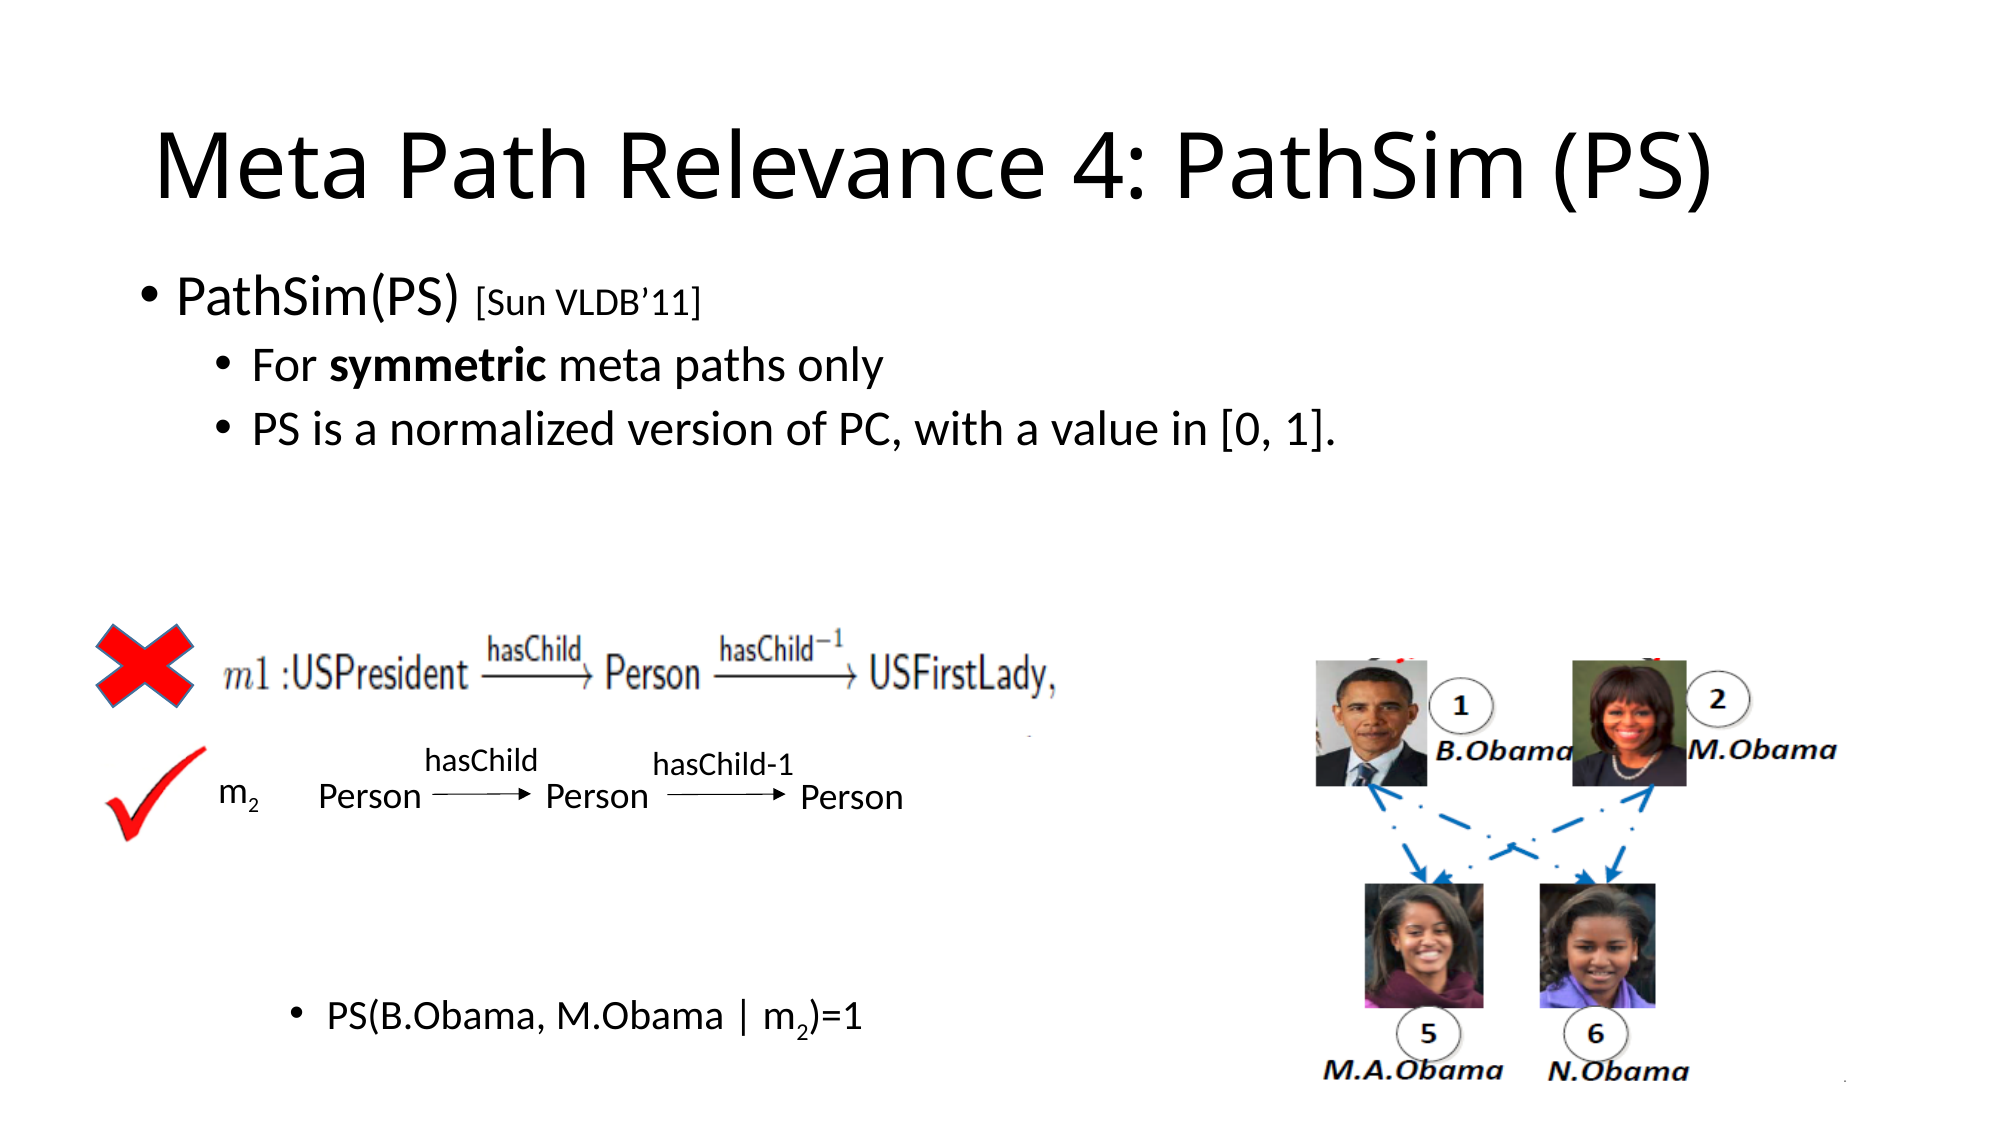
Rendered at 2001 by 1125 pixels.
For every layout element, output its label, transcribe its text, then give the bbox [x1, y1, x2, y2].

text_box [207, 617, 1271, 955]
text_box [95, 623, 195, 709]
picture [80, 727, 213, 854]
picture [1294, 658, 1844, 1103]
list PathSim(PS) [Sun VLDB’11] For symmetric meta paths only PS is a normalized version of PC, with a value in [0, 1]. PS(B.Obama, M.Obama | m2)=1 [124, 257, 1965, 1106]
title Meta Path Relevance 4: PathSim (PS) [137, 59, 1863, 257]
